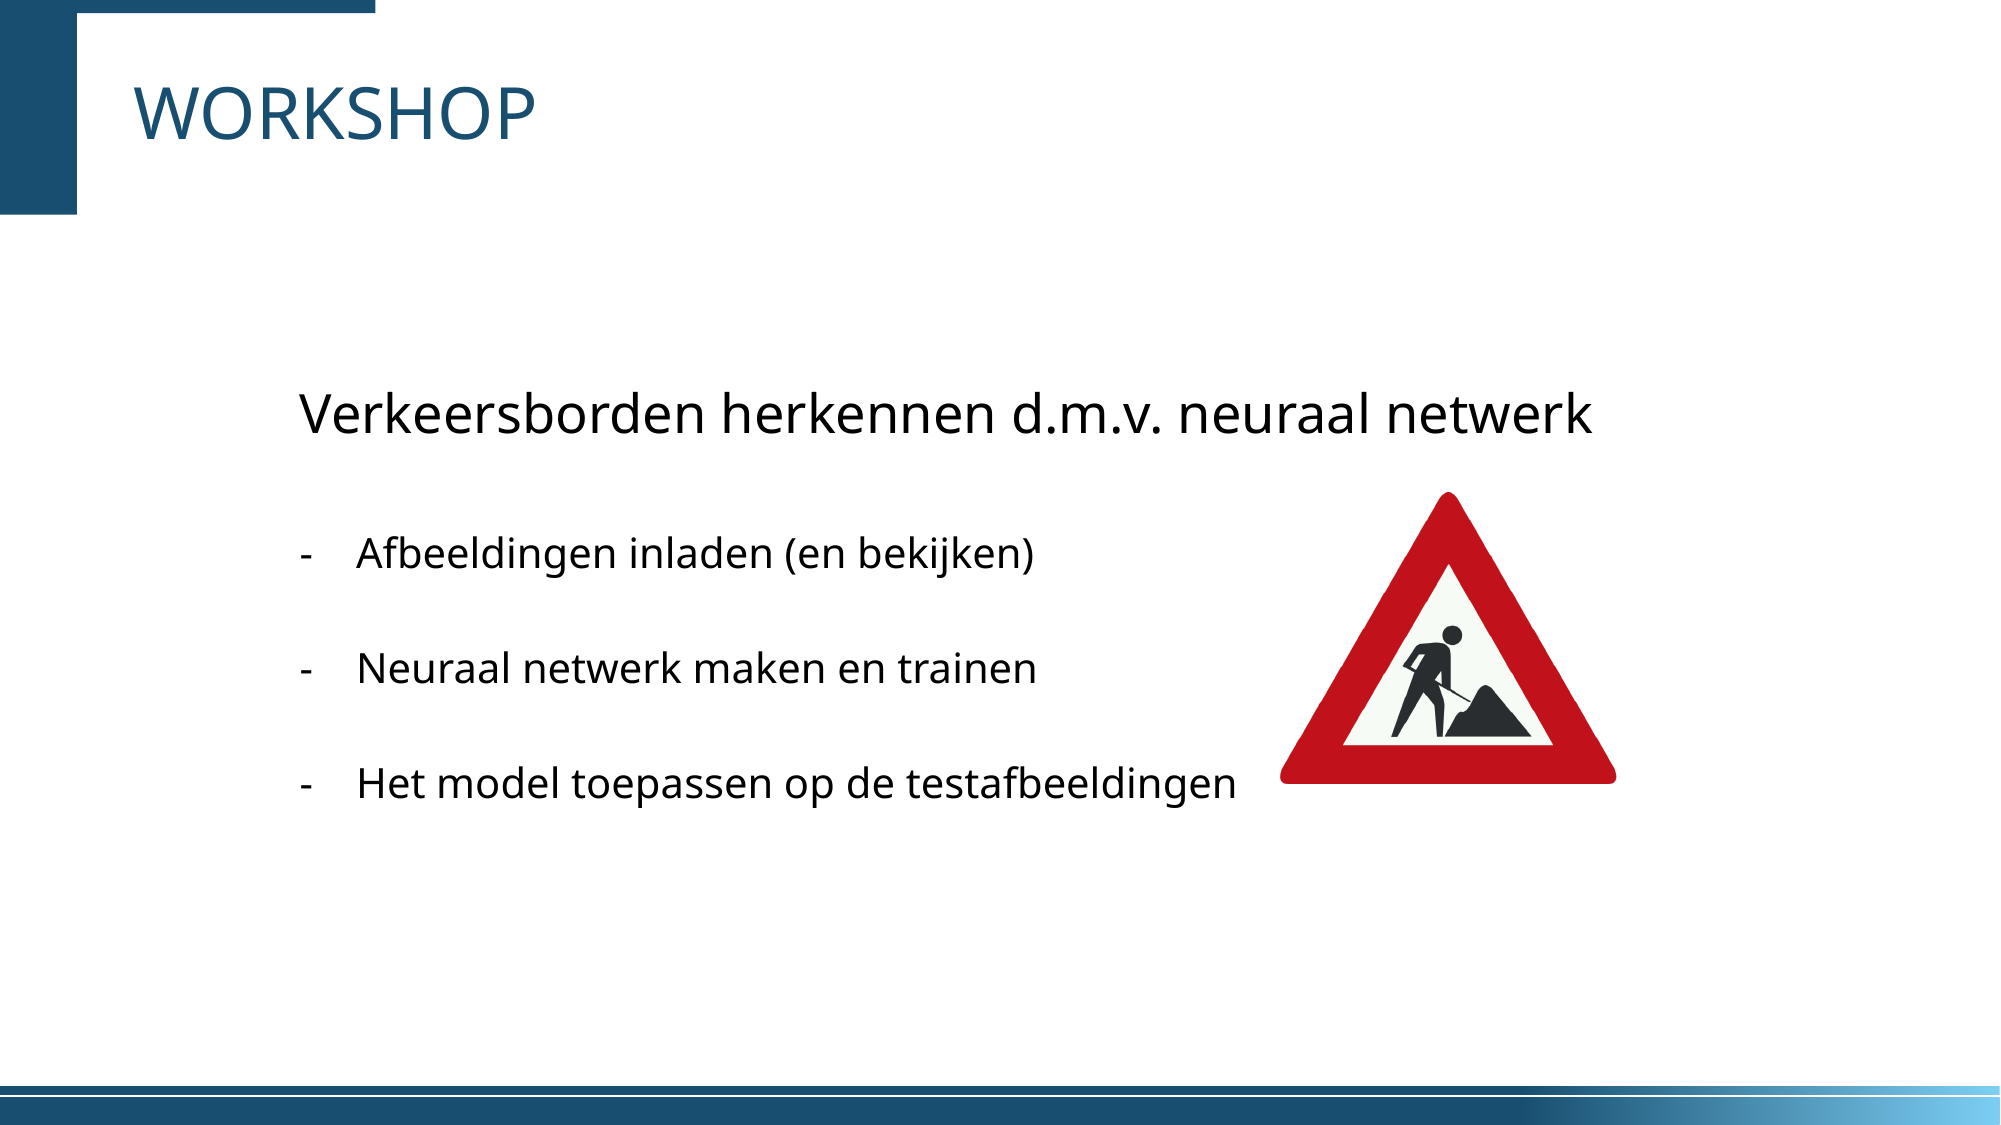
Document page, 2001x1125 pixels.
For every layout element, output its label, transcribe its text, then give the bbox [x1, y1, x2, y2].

title workshop [118, 61, 1844, 165]
text_box Verkeersborden herkennen d.m.v. neuraal netwerk - Afbeeldingen inladen (en bekijken) - Neuraal netwerk maken en trainen - Het model toepassen op de testafbeeldingen [266, 354, 1628, 893]
picture [1278, 492, 1619, 785]
